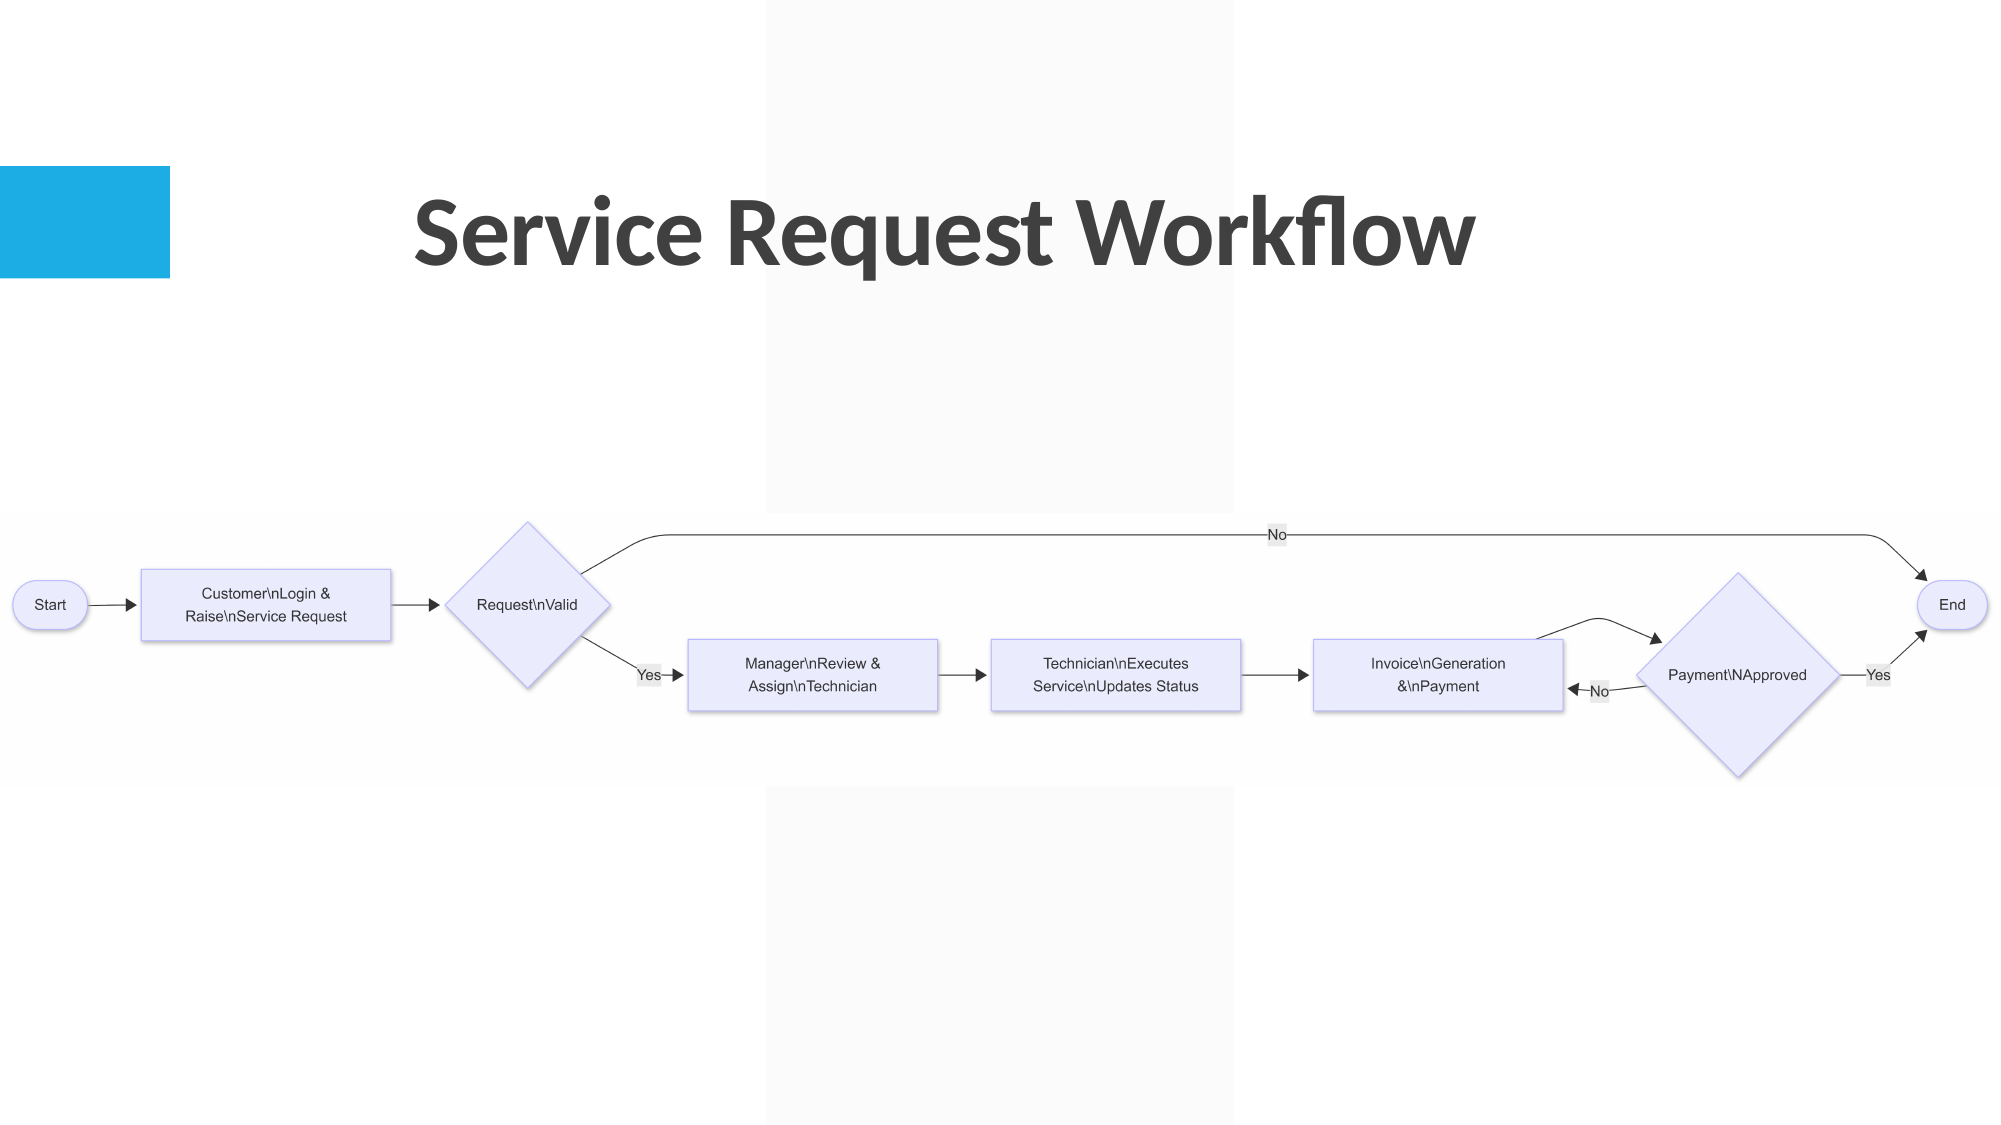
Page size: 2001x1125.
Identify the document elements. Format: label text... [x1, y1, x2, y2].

picture [0, 512, 2000, 787]
title Service Request Workflow [398, 56, 2000, 295]
